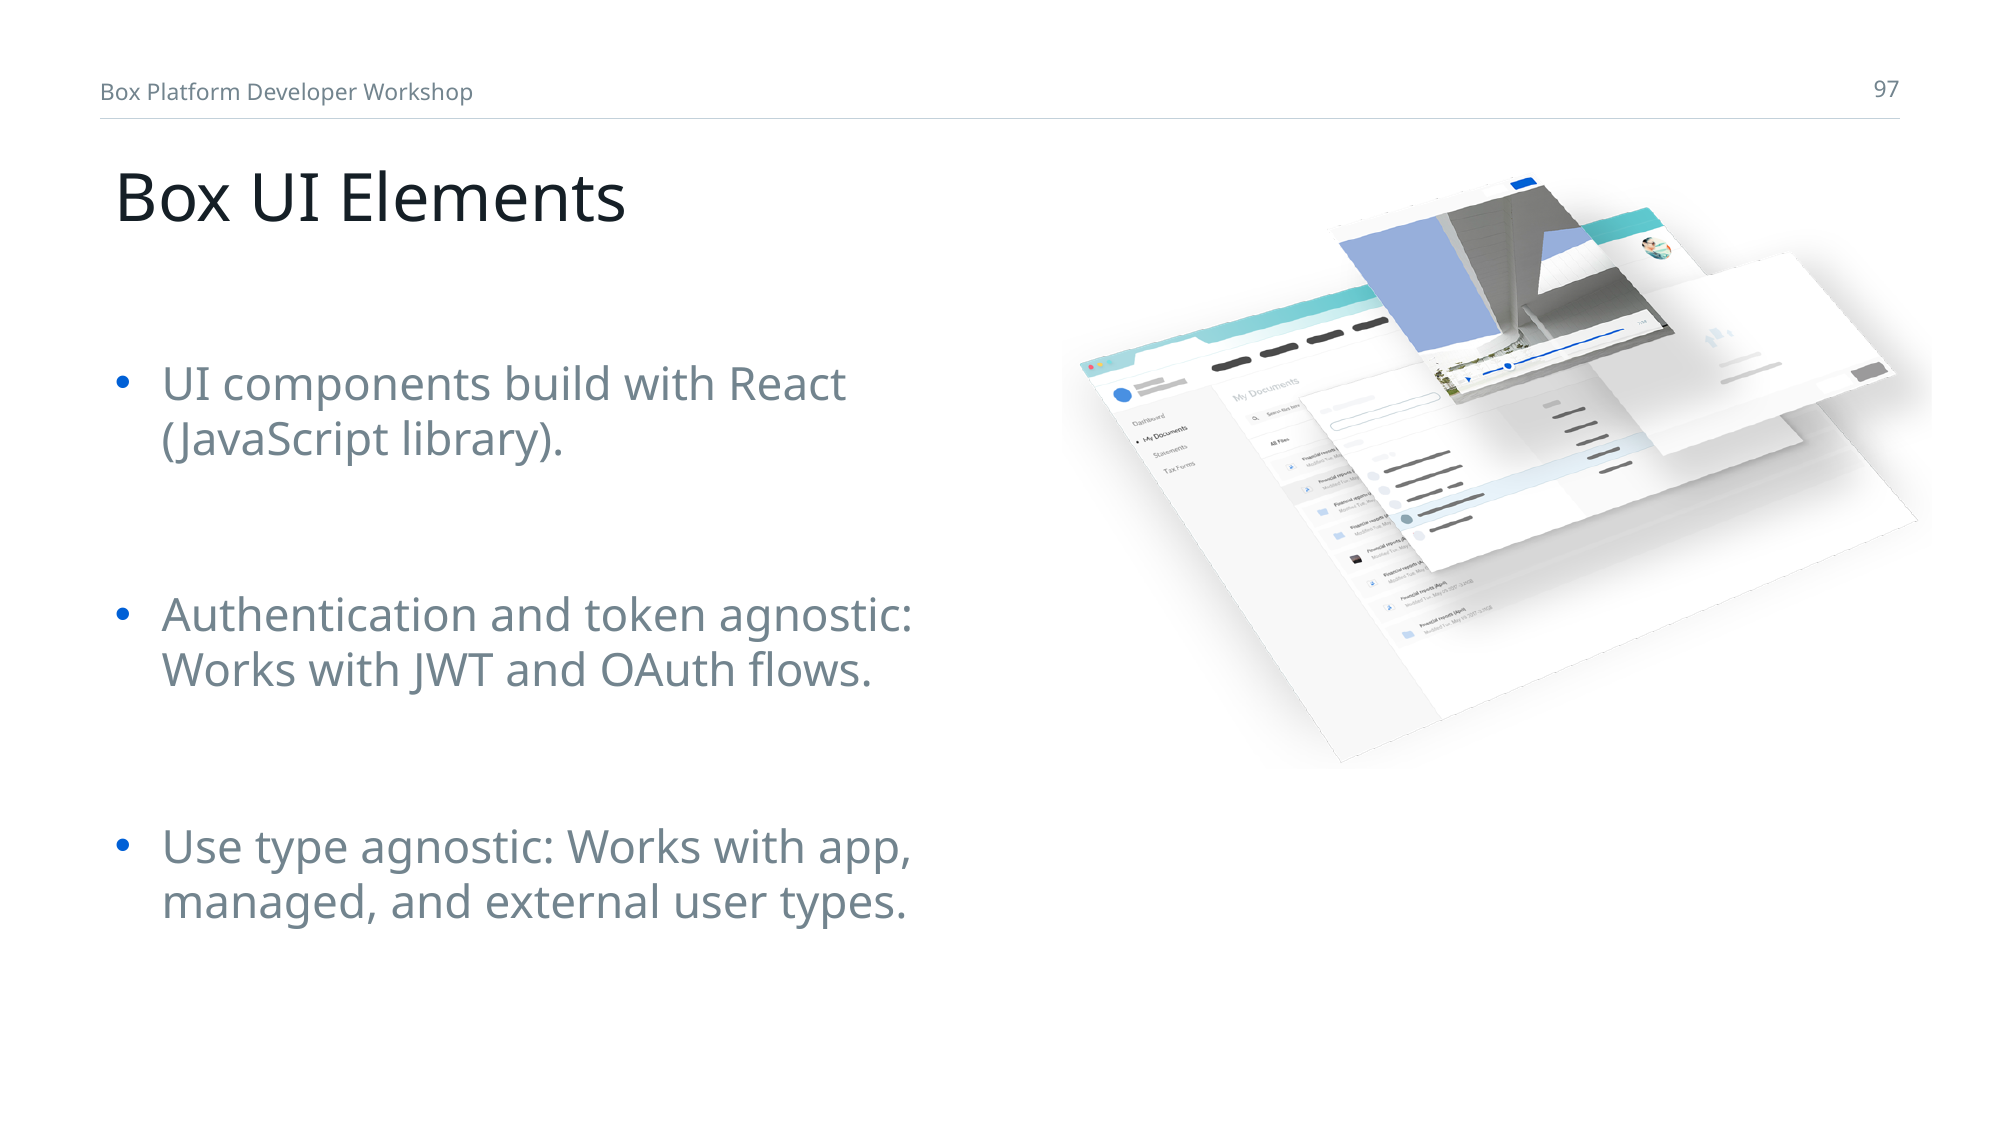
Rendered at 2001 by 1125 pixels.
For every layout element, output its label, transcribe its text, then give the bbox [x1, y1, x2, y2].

text_box UI components build with React (JavaScript library). Authentication and token agnostic: Works with JWT and OAuth flows. Use type agnostic: Works with app, managed, and external user types. [99, 346, 930, 1112]
picture [1062, 171, 1932, 769]
text_box Box UI Elements [99, 147, 993, 237]
